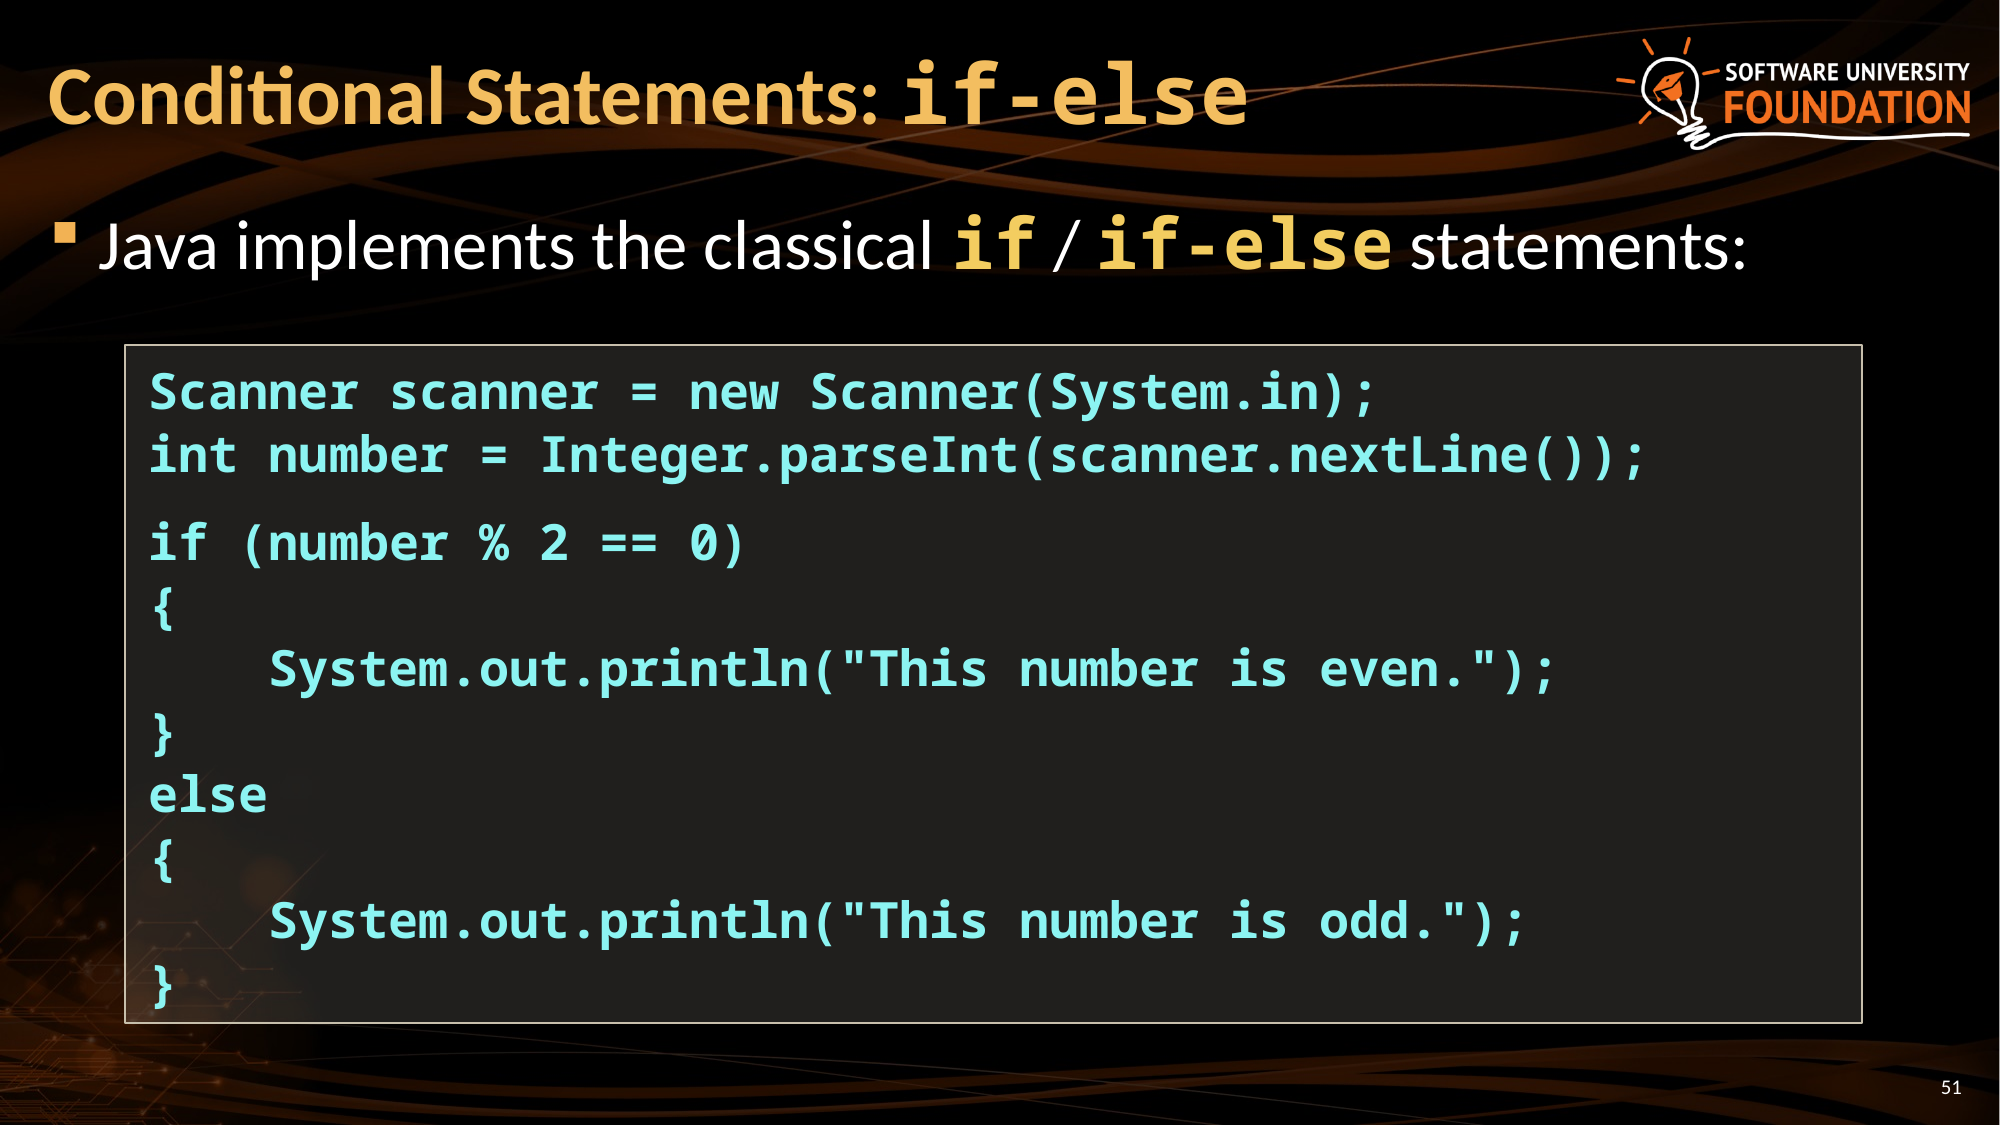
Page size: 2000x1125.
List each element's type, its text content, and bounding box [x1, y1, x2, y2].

title Conditional Statements: if-else [30, 6, 1602, 189]
picture [0, 0, 2000, 1125]
text_box Scanner scanner = new Scanner(System.in); int number = Integer.parseInt(scanner.nextLine()); if (number % 2 == 0) { System.out.println("This number is even."); } else { System.out.println("This number is odd."); } [125, 345, 1863, 1024]
list Java implements the classical if / if-else statements: [31, 188, 1968, 1103]
